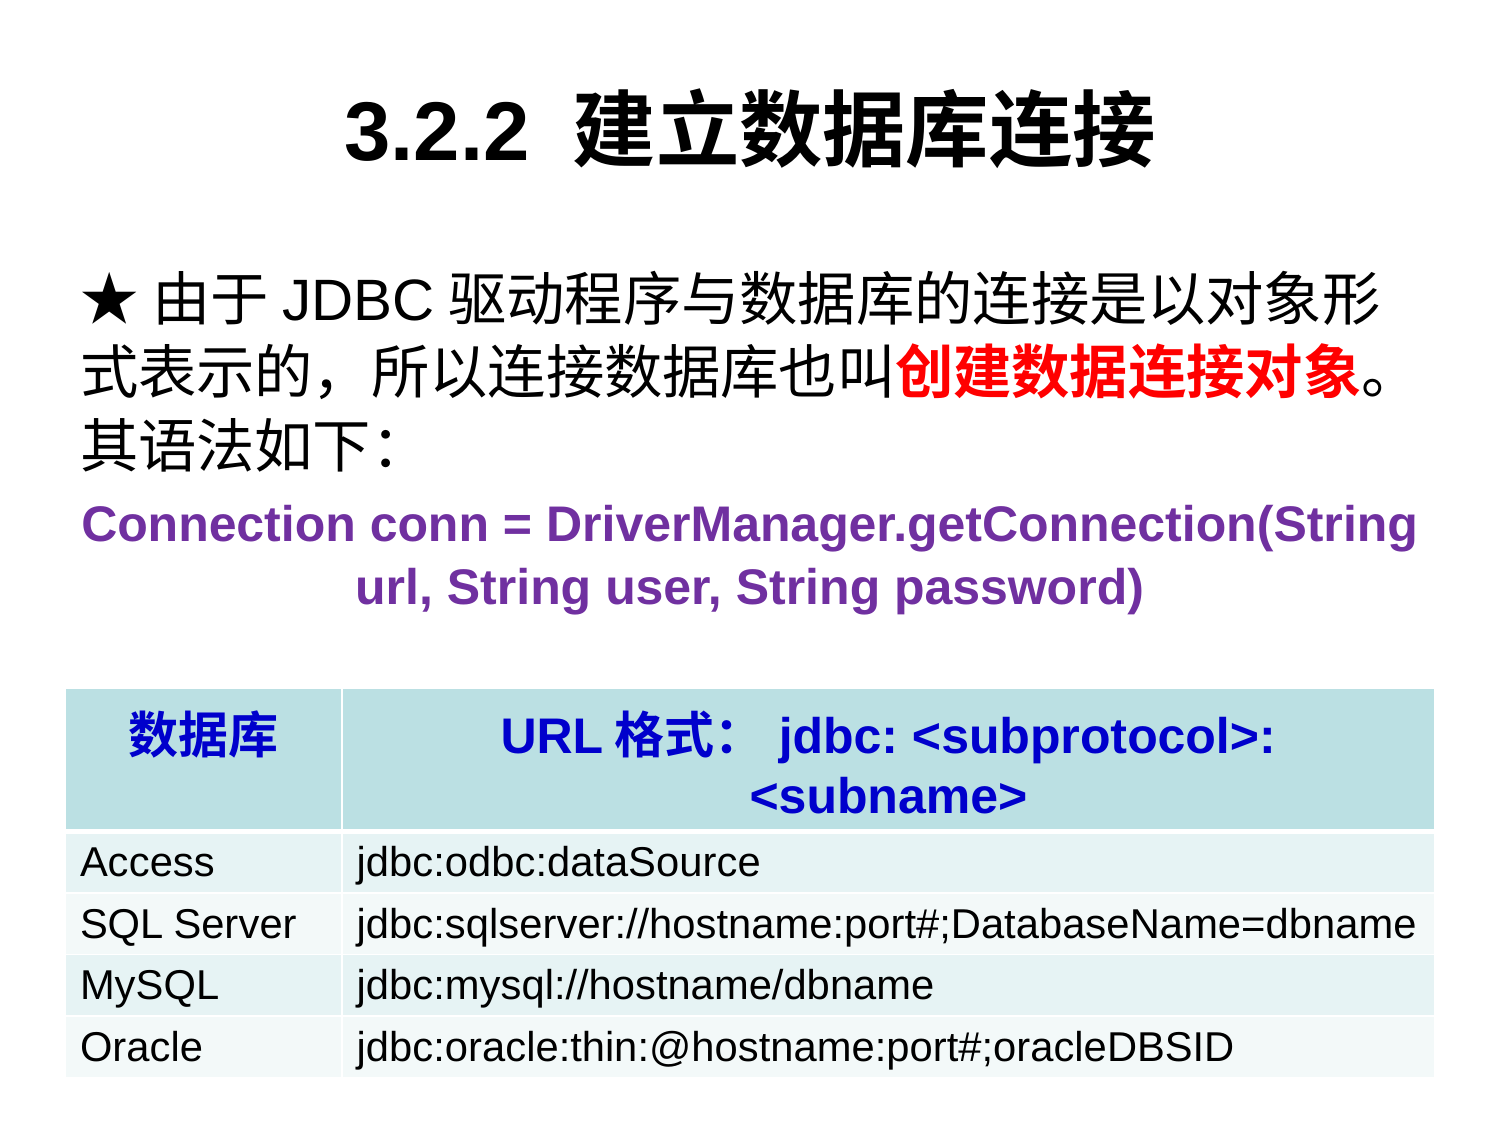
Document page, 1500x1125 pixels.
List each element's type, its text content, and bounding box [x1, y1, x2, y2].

table_cell Access [66, 834, 341, 892]
table_cell jdbc:sqlserver://hostname:port#;DatabaseName=dbname [343, 894, 1434, 954]
table_cell Oracle [66, 1017, 341, 1077]
table_header 数据库 [66, 689, 341, 829]
table_cell jdbc:oracle:thin:@hostname:port#;oracleDBSID [343, 1017, 1434, 1077]
table_cell jdbc:mysql://hostname/dbname [343, 955, 1434, 1015]
table_header URL格式：jdbc: <subprotocol>: <subname> [343, 689, 1434, 829]
table_cell SQL Server [66, 894, 341, 954]
list ★由于JDBC驱动程序与数据库的连接是以对象形式表示的，所以连接数据库也叫创建数据连接对象。其语法如下： Connection conn = DriverManager.getConnection(String url, String user, String password) 17.23。 [64, 250, 1436, 687]
title 3.2.2 建立数据库连接 [144, 58, 1356, 197]
table_cell MySQL [66, 955, 341, 1015]
table_cell jdbc:odbc:dataSource [343, 834, 1434, 892]
